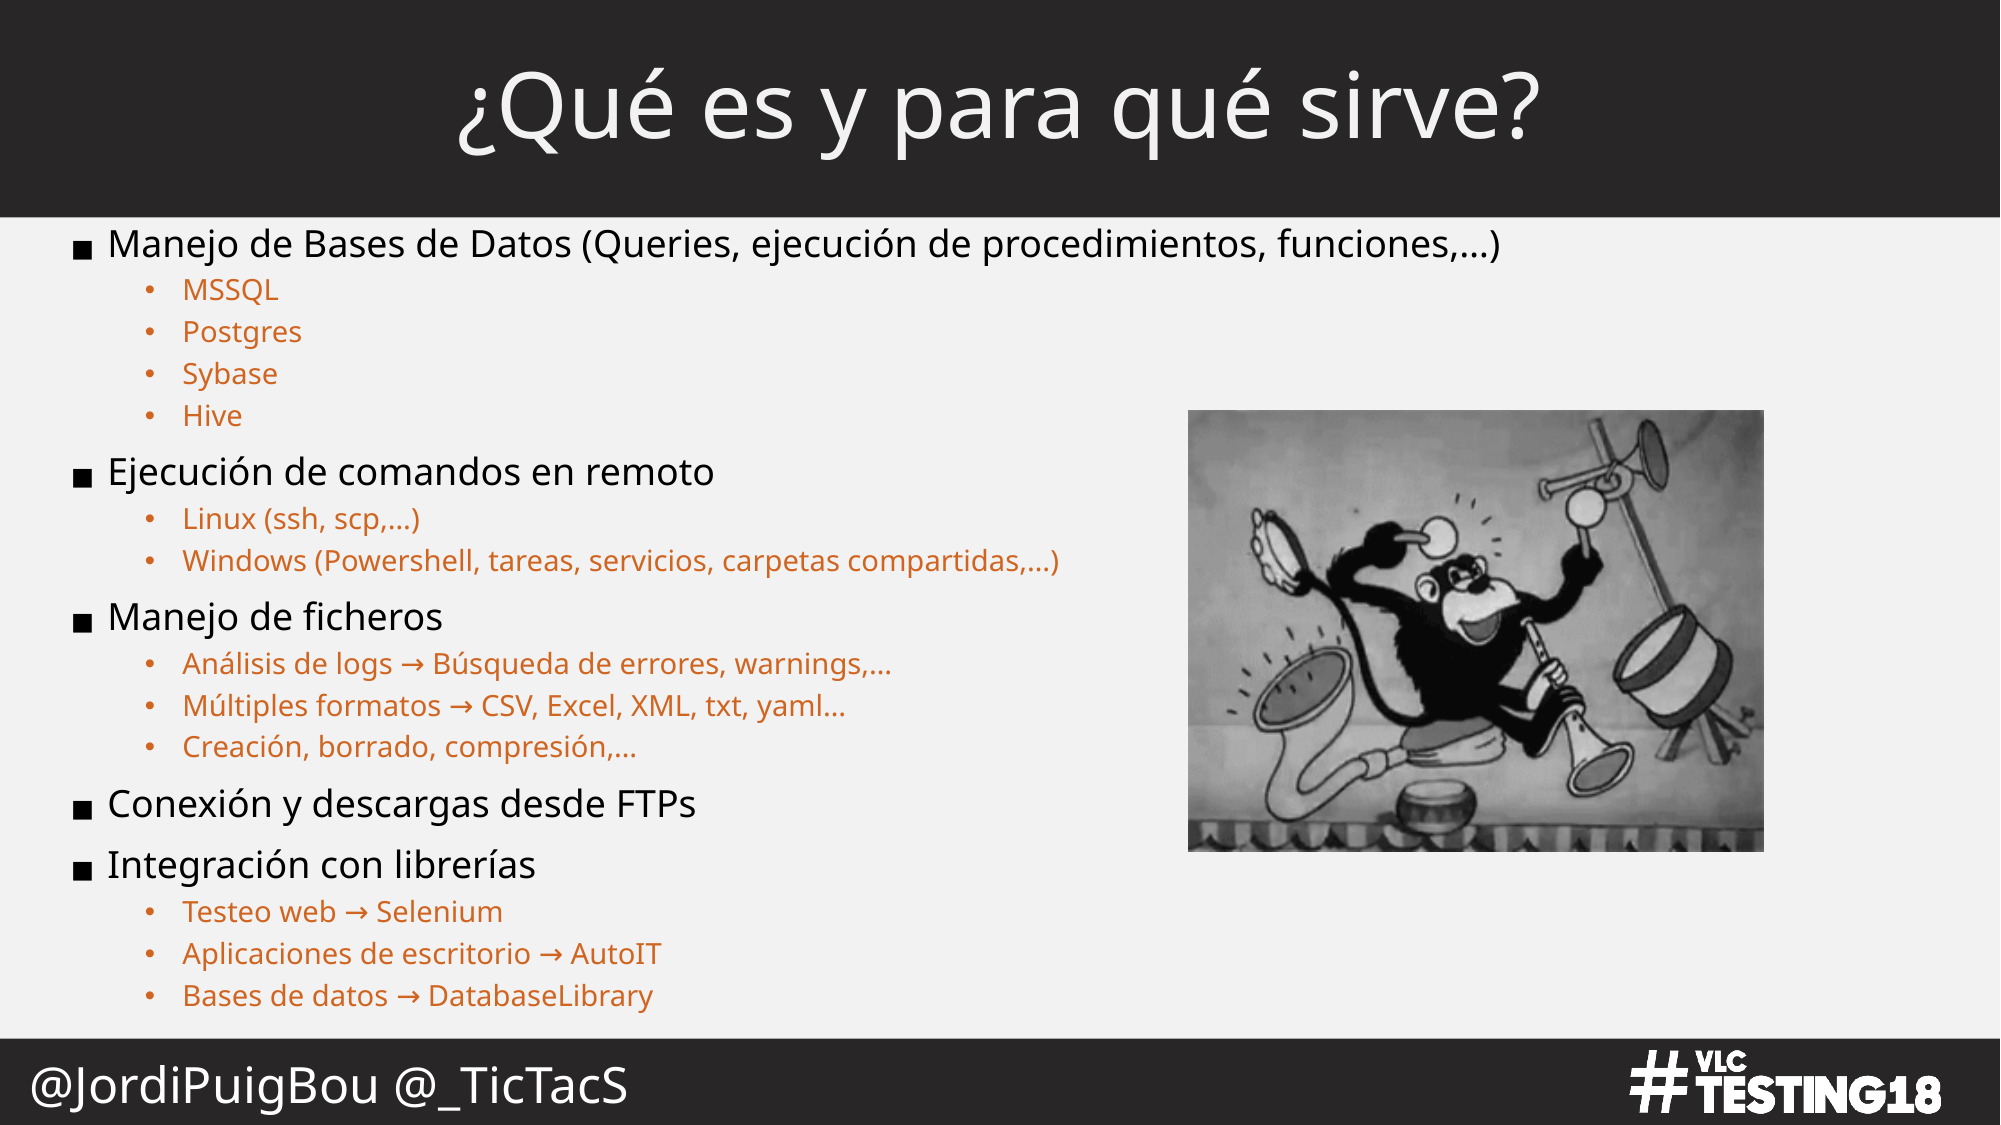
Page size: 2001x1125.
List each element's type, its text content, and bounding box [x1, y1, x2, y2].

picture [1188, 410, 1764, 852]
title ¿Qué es y para qué sirve? [0, 0, 2000, 218]
list Manejo de Bases de Datos (Queries, ejecución de procedimientos, funciones,…) MSSQL Postgres Sybase Hive Ejecución de comandos en remoto Linux (ssh, scp,…) Windows (Powershell, tareas, servicios, carpetas compartidas,…) Manejo de ficheros Análisis de logs → Búsqueda de errores, warnings,… Múltiples formatos → CSV, Excel, XML, txt, yaml… Creación, borrado, compresión,… Conexión y descargas desde FTPs Integración con librerías Testeo web → Selenium Aplicaciones de escritorio → AutoIT Bases de datos → DatabaseLibrary [55, 217, 1945, 1038]
picture [1629, 1050, 1941, 1125]
